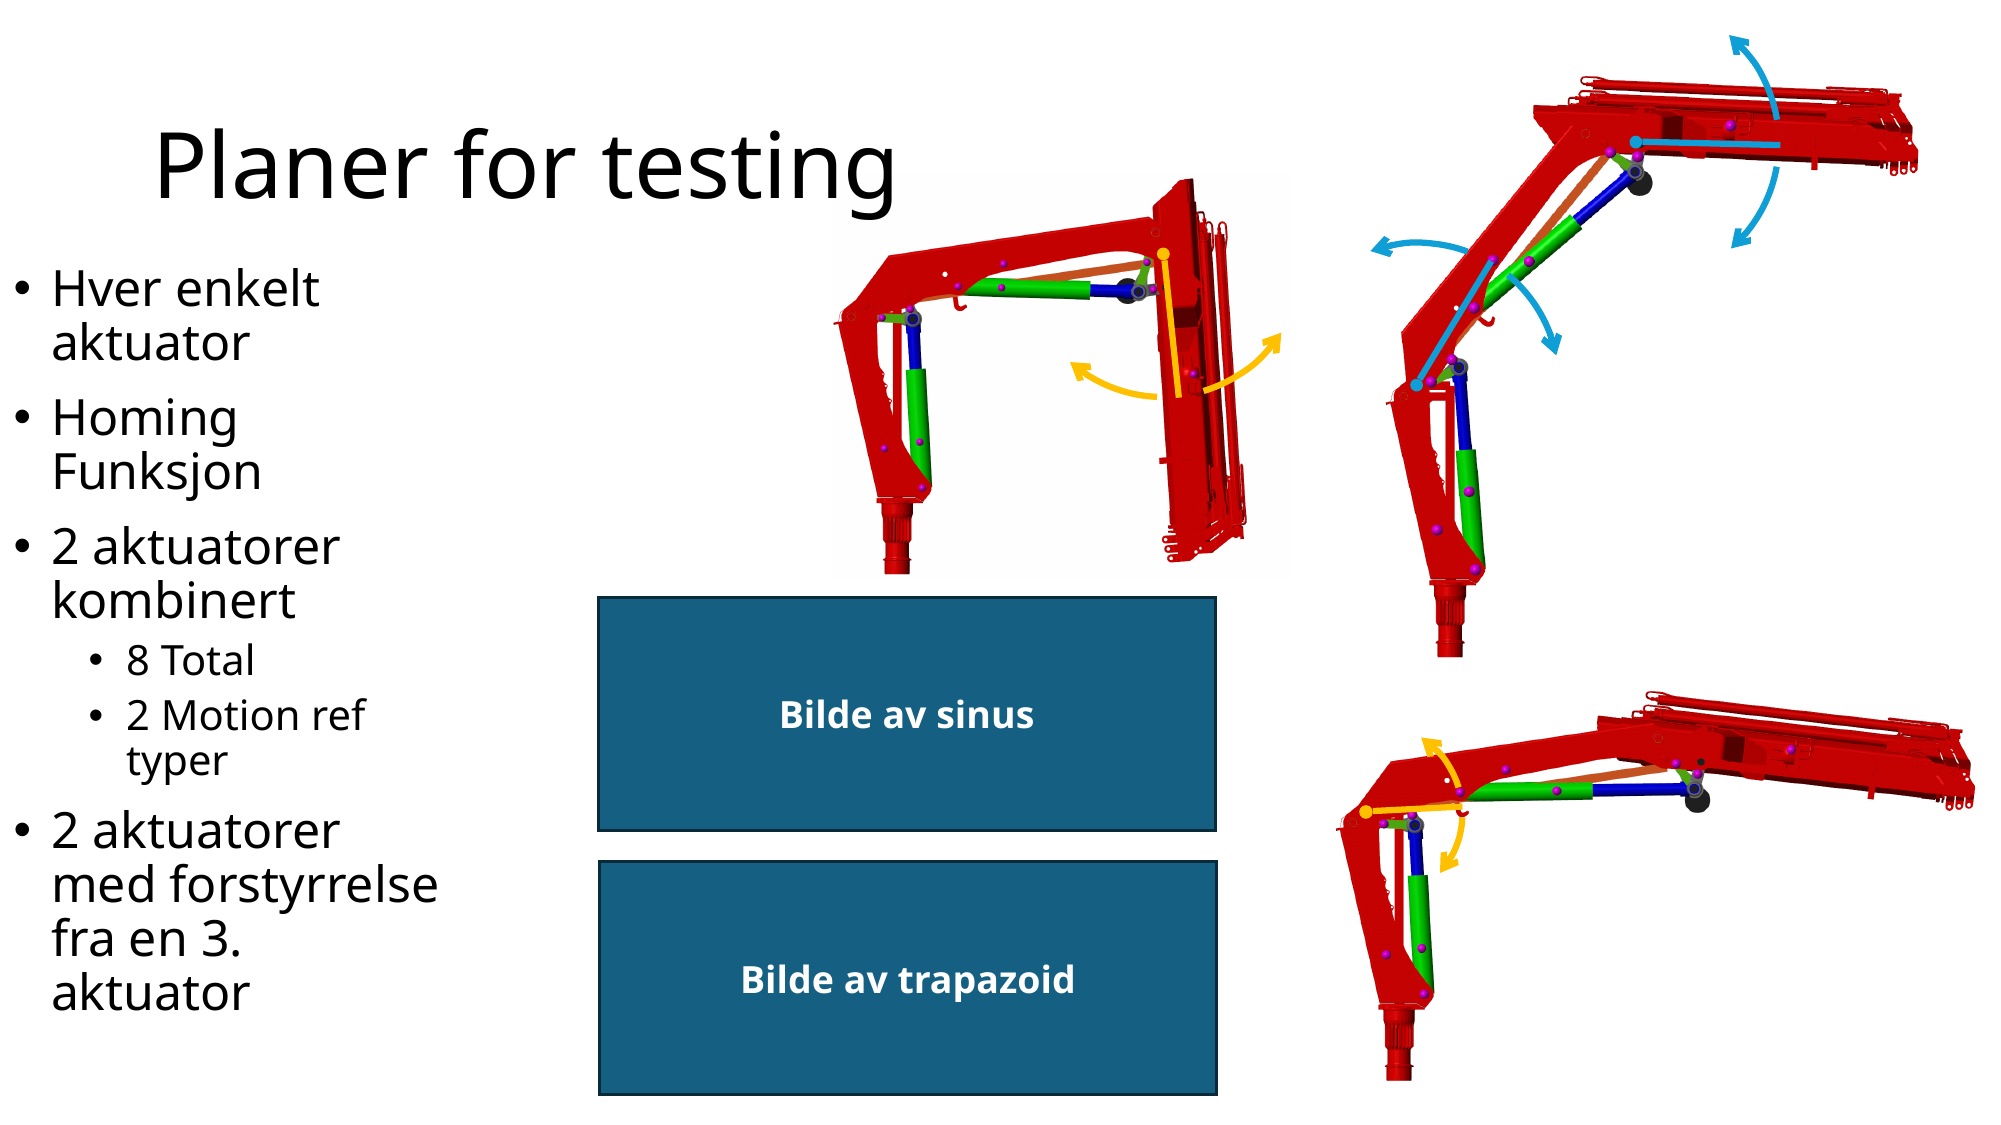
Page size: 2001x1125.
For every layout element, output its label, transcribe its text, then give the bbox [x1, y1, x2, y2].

text_box Bilde av sinus [597, 596, 1217, 832]
list Hver enkelt aktuator Homing Funksjon 2 aktuatorer kombinert 8 Total 2 Motion ref typer 2 aktuatorer med forstyrrelse fra en 3. aktuator [0, 256, 472, 970]
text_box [830, 107, 1273, 579]
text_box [1273, 0, 1961, 662]
title Planer for testing [137, 59, 1273, 278]
text_box Bilde av trapazoid [598, 860, 1218, 1096]
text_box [1276, 656, 1985, 1096]
